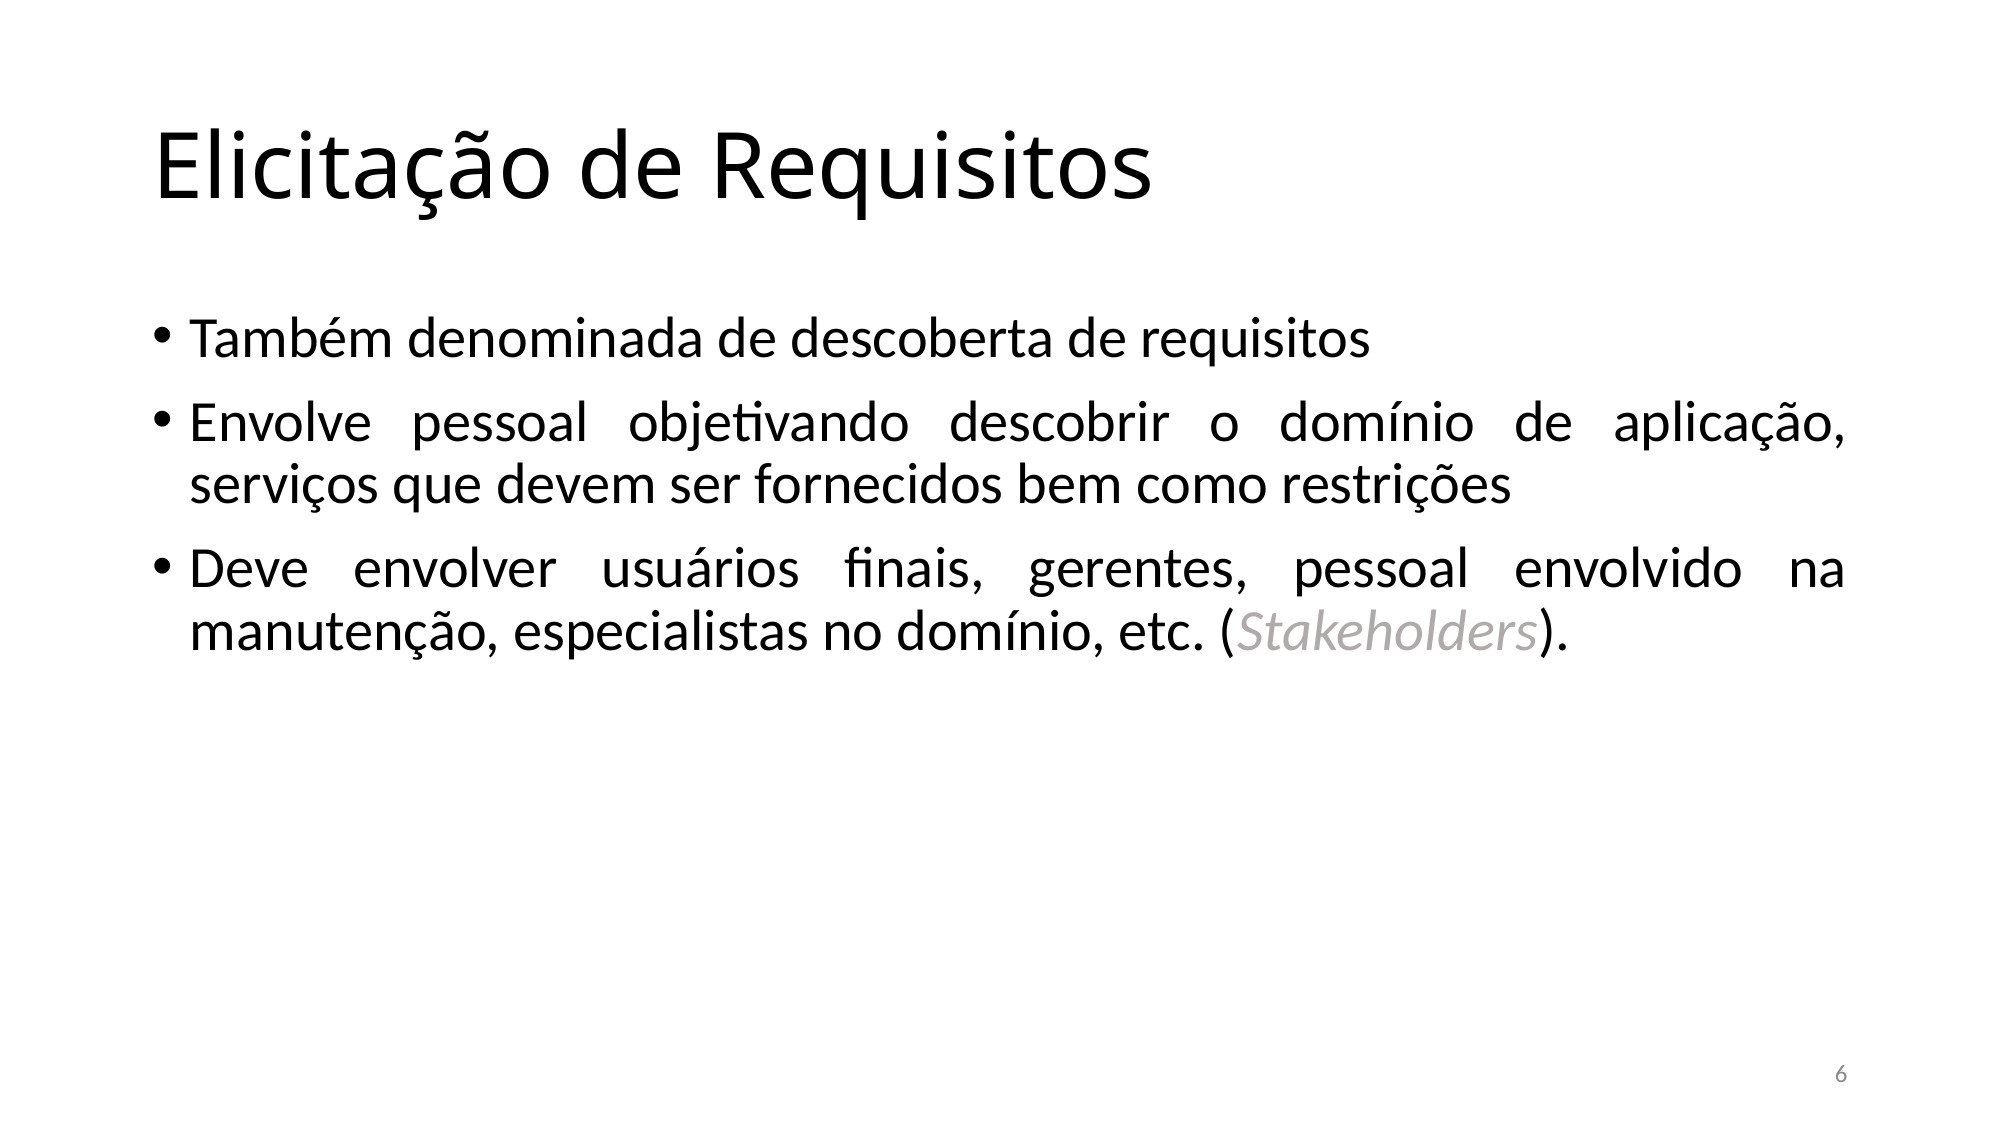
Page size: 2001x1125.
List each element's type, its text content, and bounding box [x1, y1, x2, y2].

slide_number 6 [1412, 1042, 1863, 1103]
title Elicitação de Requisitos [137, 59, 1863, 278]
list Também denominada de descoberta de requisitos Envolve pessoal objetivando descobrir o domínio de aplicação, serviços que devem ser fornecidos bem como restrições Deve envolver usuários finais, gerentes, pessoal envolvido na manutenção, especialistas no domínio, etc. (Stakeholders). [137, 299, 1863, 1014]
